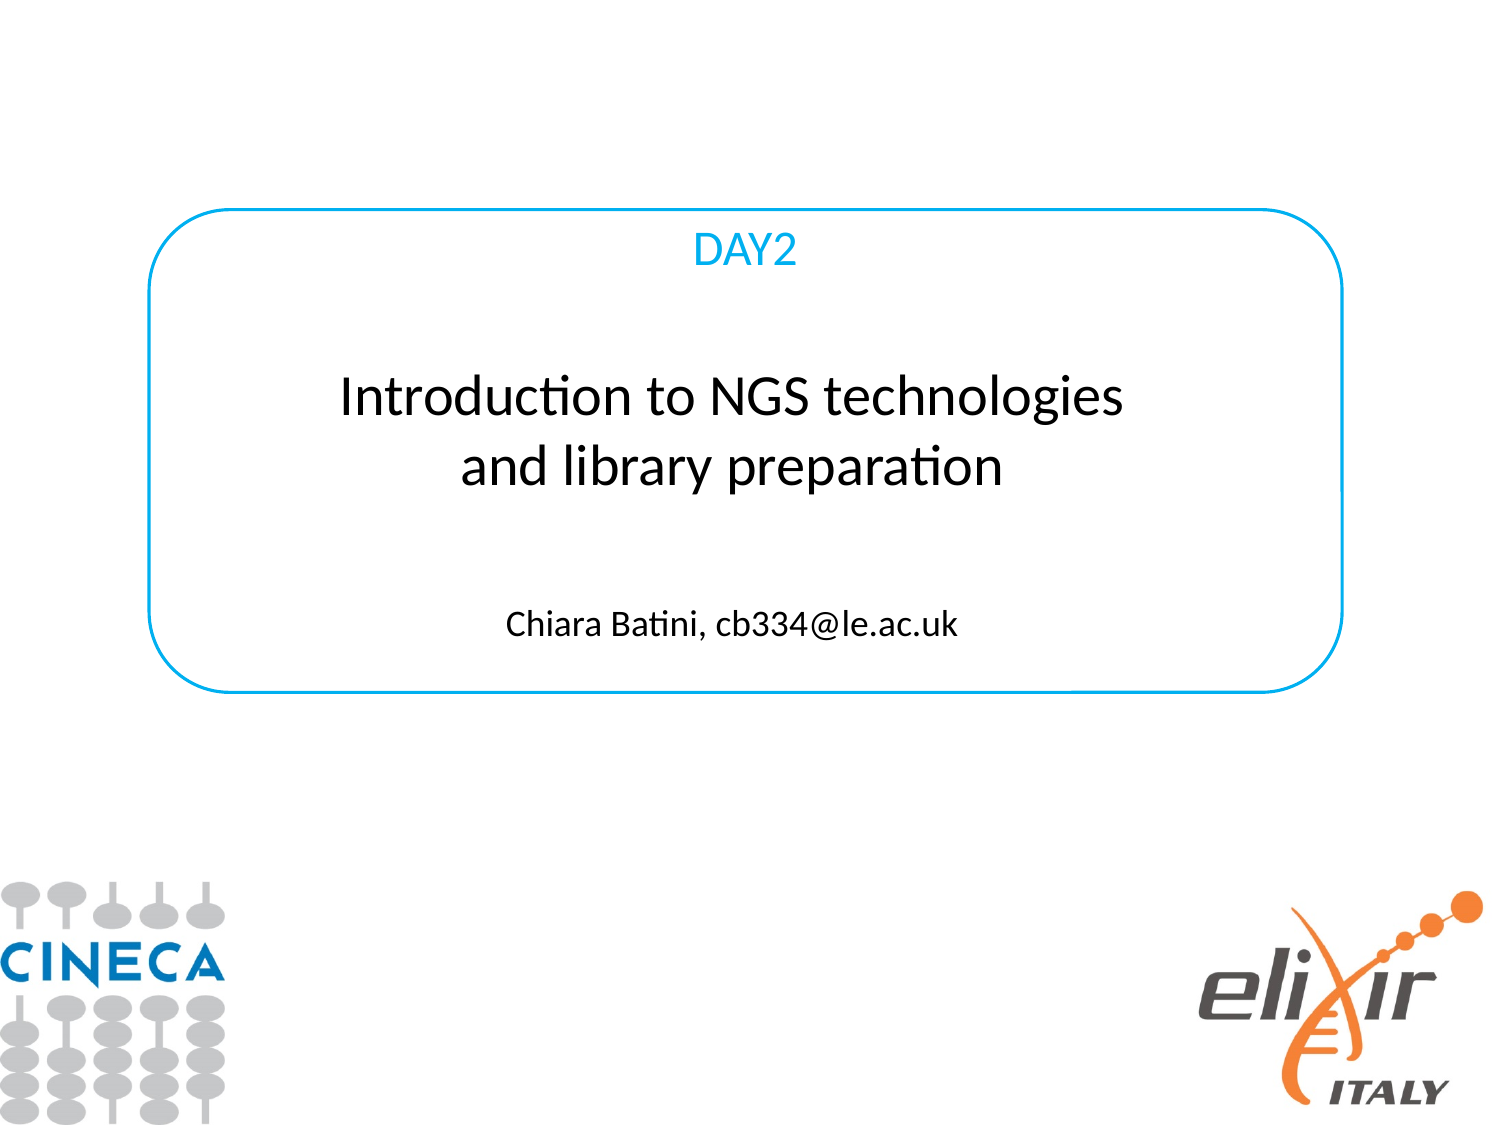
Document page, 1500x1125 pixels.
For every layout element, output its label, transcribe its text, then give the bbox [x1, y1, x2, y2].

picture [0, 881, 225, 1125]
text_box DAY2 [678, 208, 813, 283]
text_box [146, 207, 1345, 695]
picture [1163, 857, 1500, 1125]
